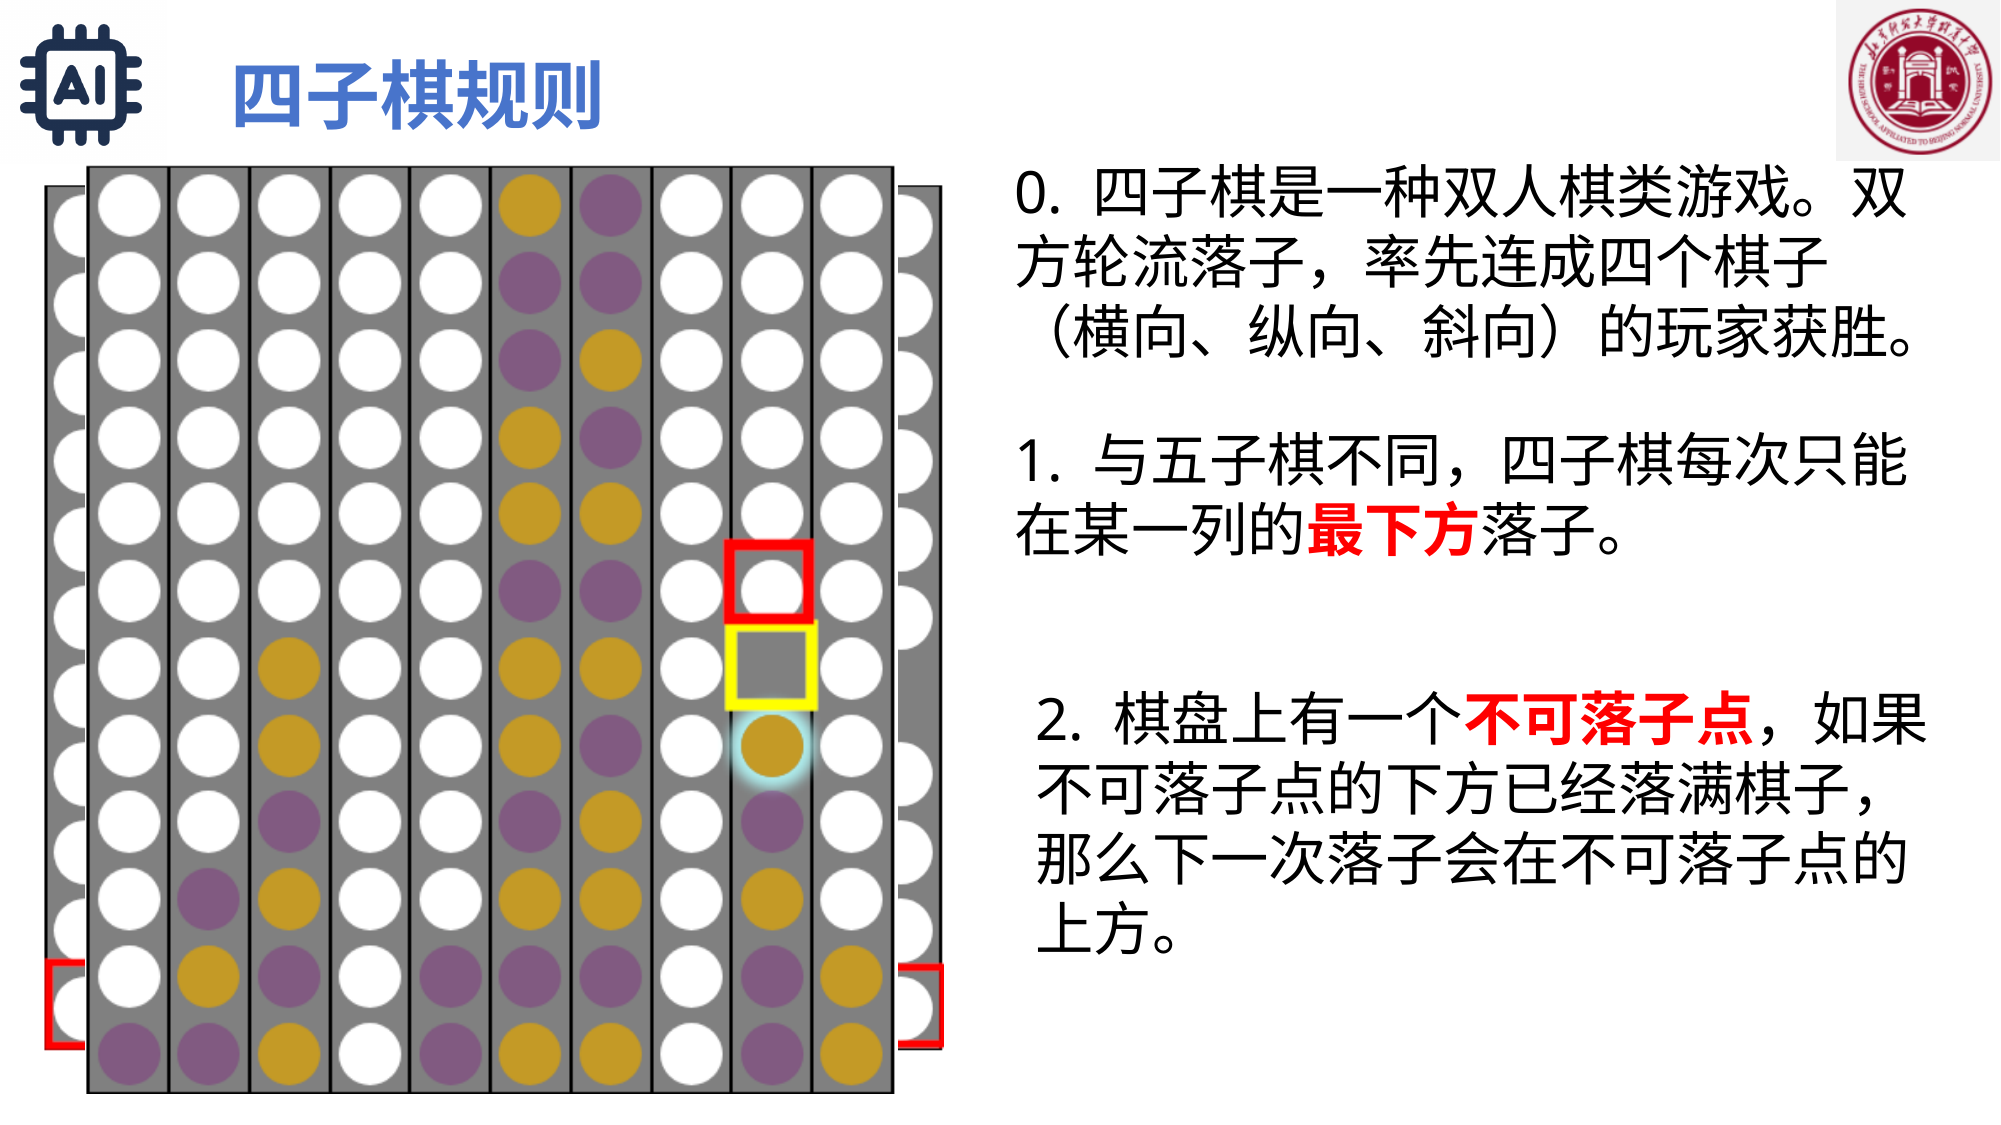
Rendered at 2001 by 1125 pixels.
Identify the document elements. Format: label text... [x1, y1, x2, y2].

picture [1835, 0, 2000, 162]
text_box 0. 四子棋是一种双人棋类游戏。双方轮流落子，率先连成四个棋子（横向、纵向、斜向）的玩家获胜。 [999, 147, 1961, 373]
picture [0, 0, 945, 1095]
text_box 2. 棋盘上有一个不可落子点，如果不可落子点的下方已经落满棋子，那么下一次落子会在不可落子点的上方。 [1020, 674, 1982, 970]
text_box 四子棋规则 [215, 41, 1835, 147]
text_box 1. 与五子棋不同，四子棋每次只能在某一列的最下方落子。 [999, 415, 1961, 571]
